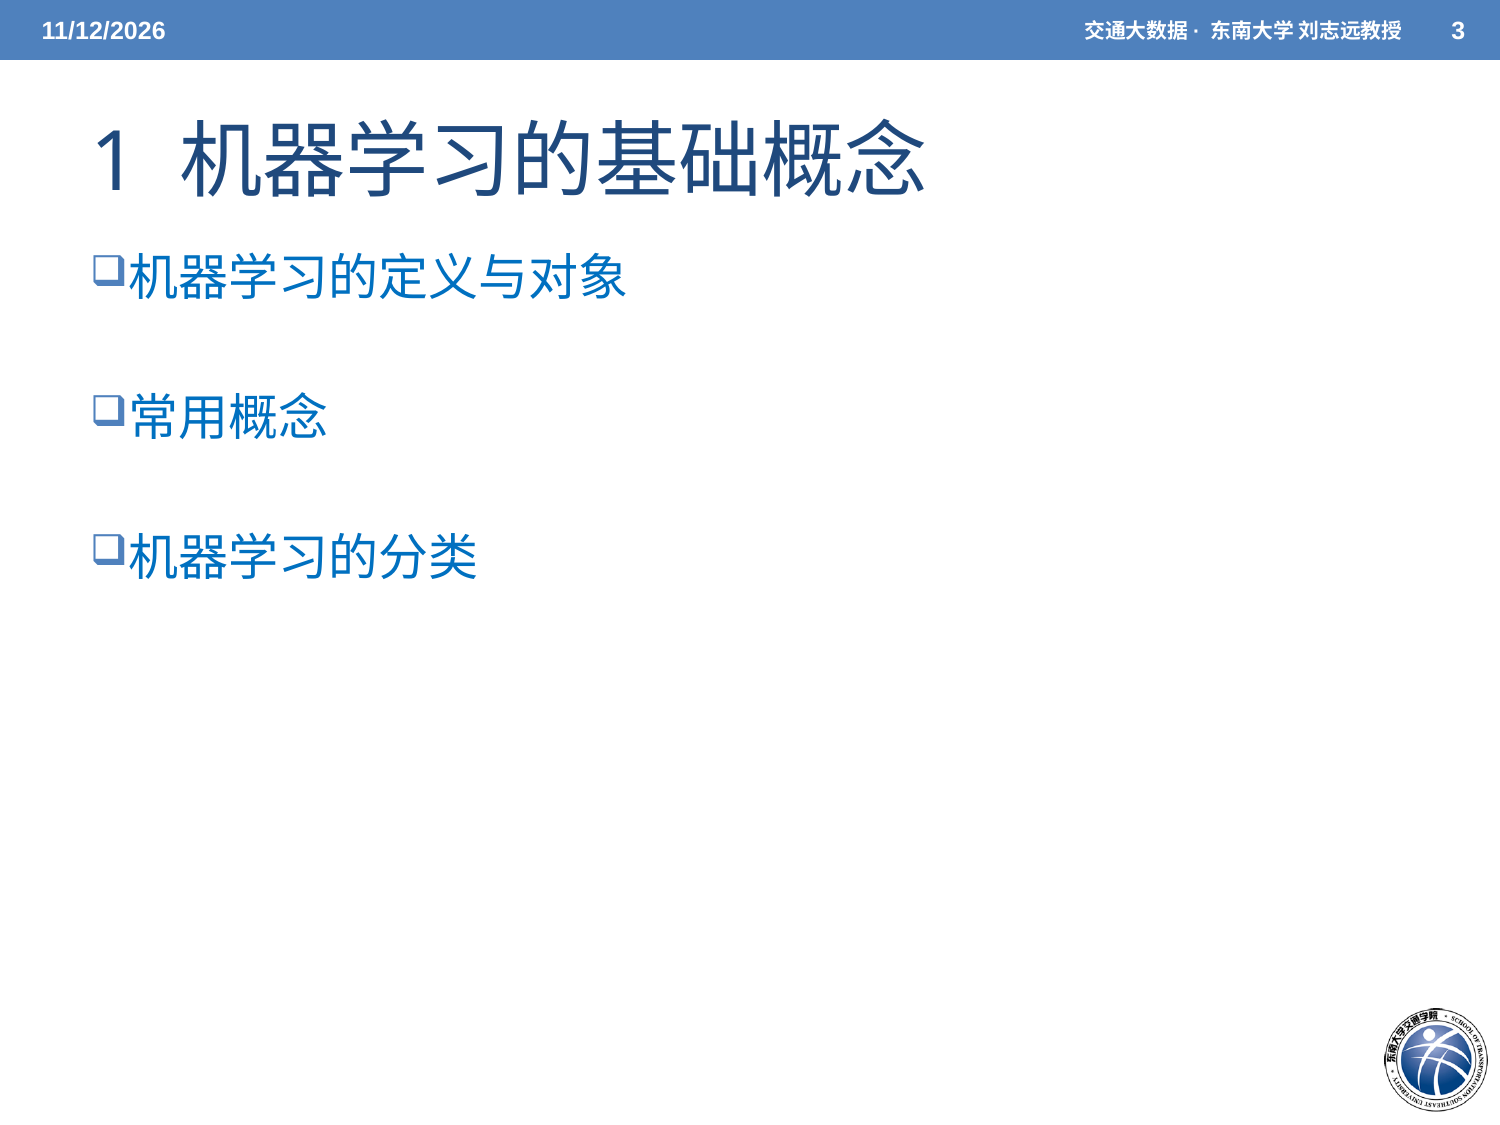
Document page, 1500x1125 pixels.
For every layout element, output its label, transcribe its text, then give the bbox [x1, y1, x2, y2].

slide_number 3 [1436, 2, 1500, 58]
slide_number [26, 2, 502, 58]
list 机器学习的定义与对象 常用概念 机器学习的分类 [75, 238, 1437, 1050]
title 1 机器学习的基础概念 [75, 75, 1425, 238]
picture [1384, 1008, 1489, 1112]
footer 交通大数据· 东南大学 刘志远教授 [624, 2, 1418, 58]
